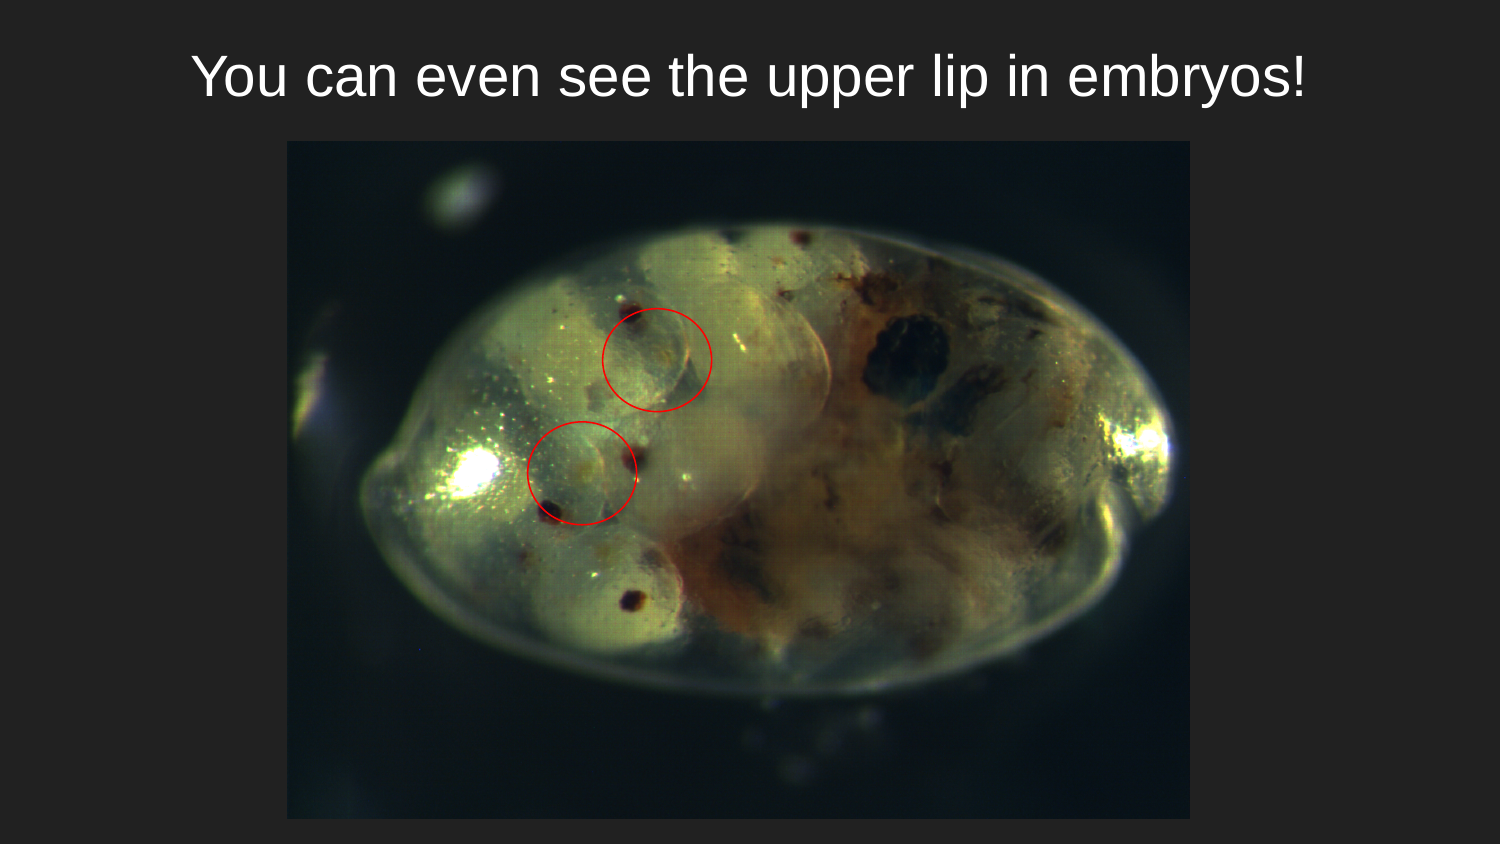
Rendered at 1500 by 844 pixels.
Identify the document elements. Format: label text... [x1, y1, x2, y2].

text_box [527, 308, 712, 525]
title You can even see the upper lip in embryos! [51, 23, 1449, 117]
picture [287, 141, 1191, 819]
